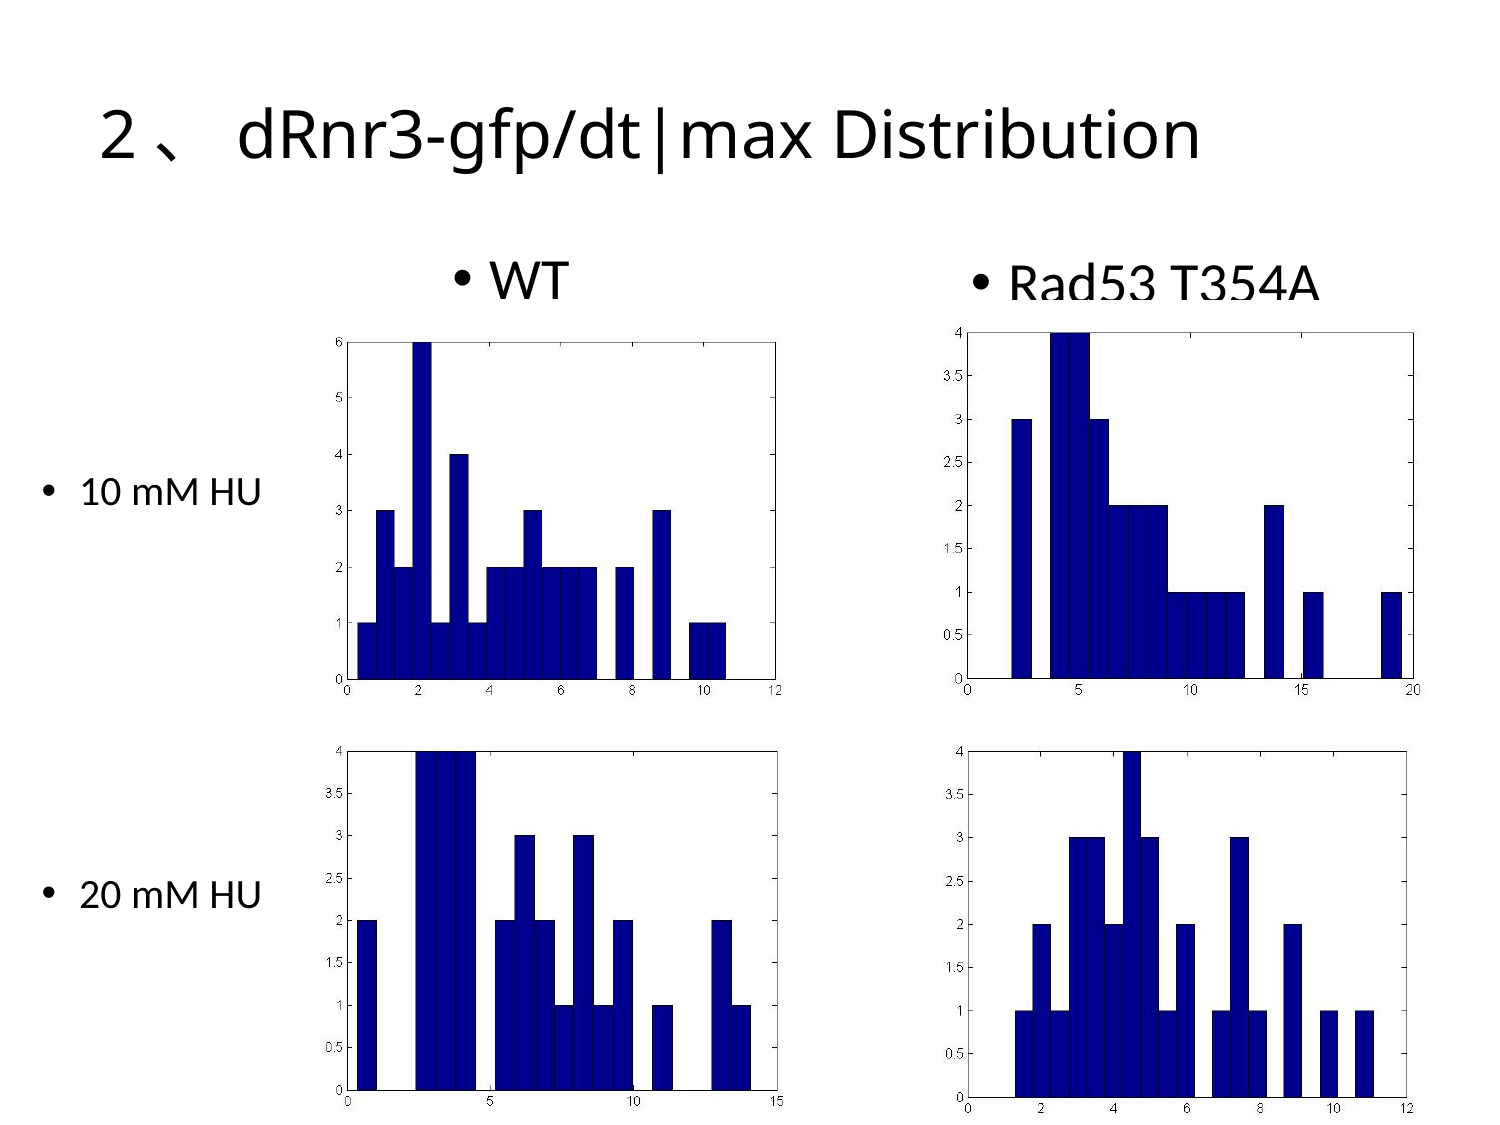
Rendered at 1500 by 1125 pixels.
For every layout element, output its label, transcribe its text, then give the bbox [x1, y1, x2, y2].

list WT [437, 242, 884, 352]
text_box 20 mM HU [26, 864, 275, 974]
picture [275, 310, 829, 1125]
picture [891, 300, 1467, 1125]
text_box 10 mM HU [26, 462, 275, 572]
text_box Rad53 T354A [955, 245, 1403, 300]
title 2、dRnr3-gfp/dt|max Distribution [84, 27, 1379, 246]
